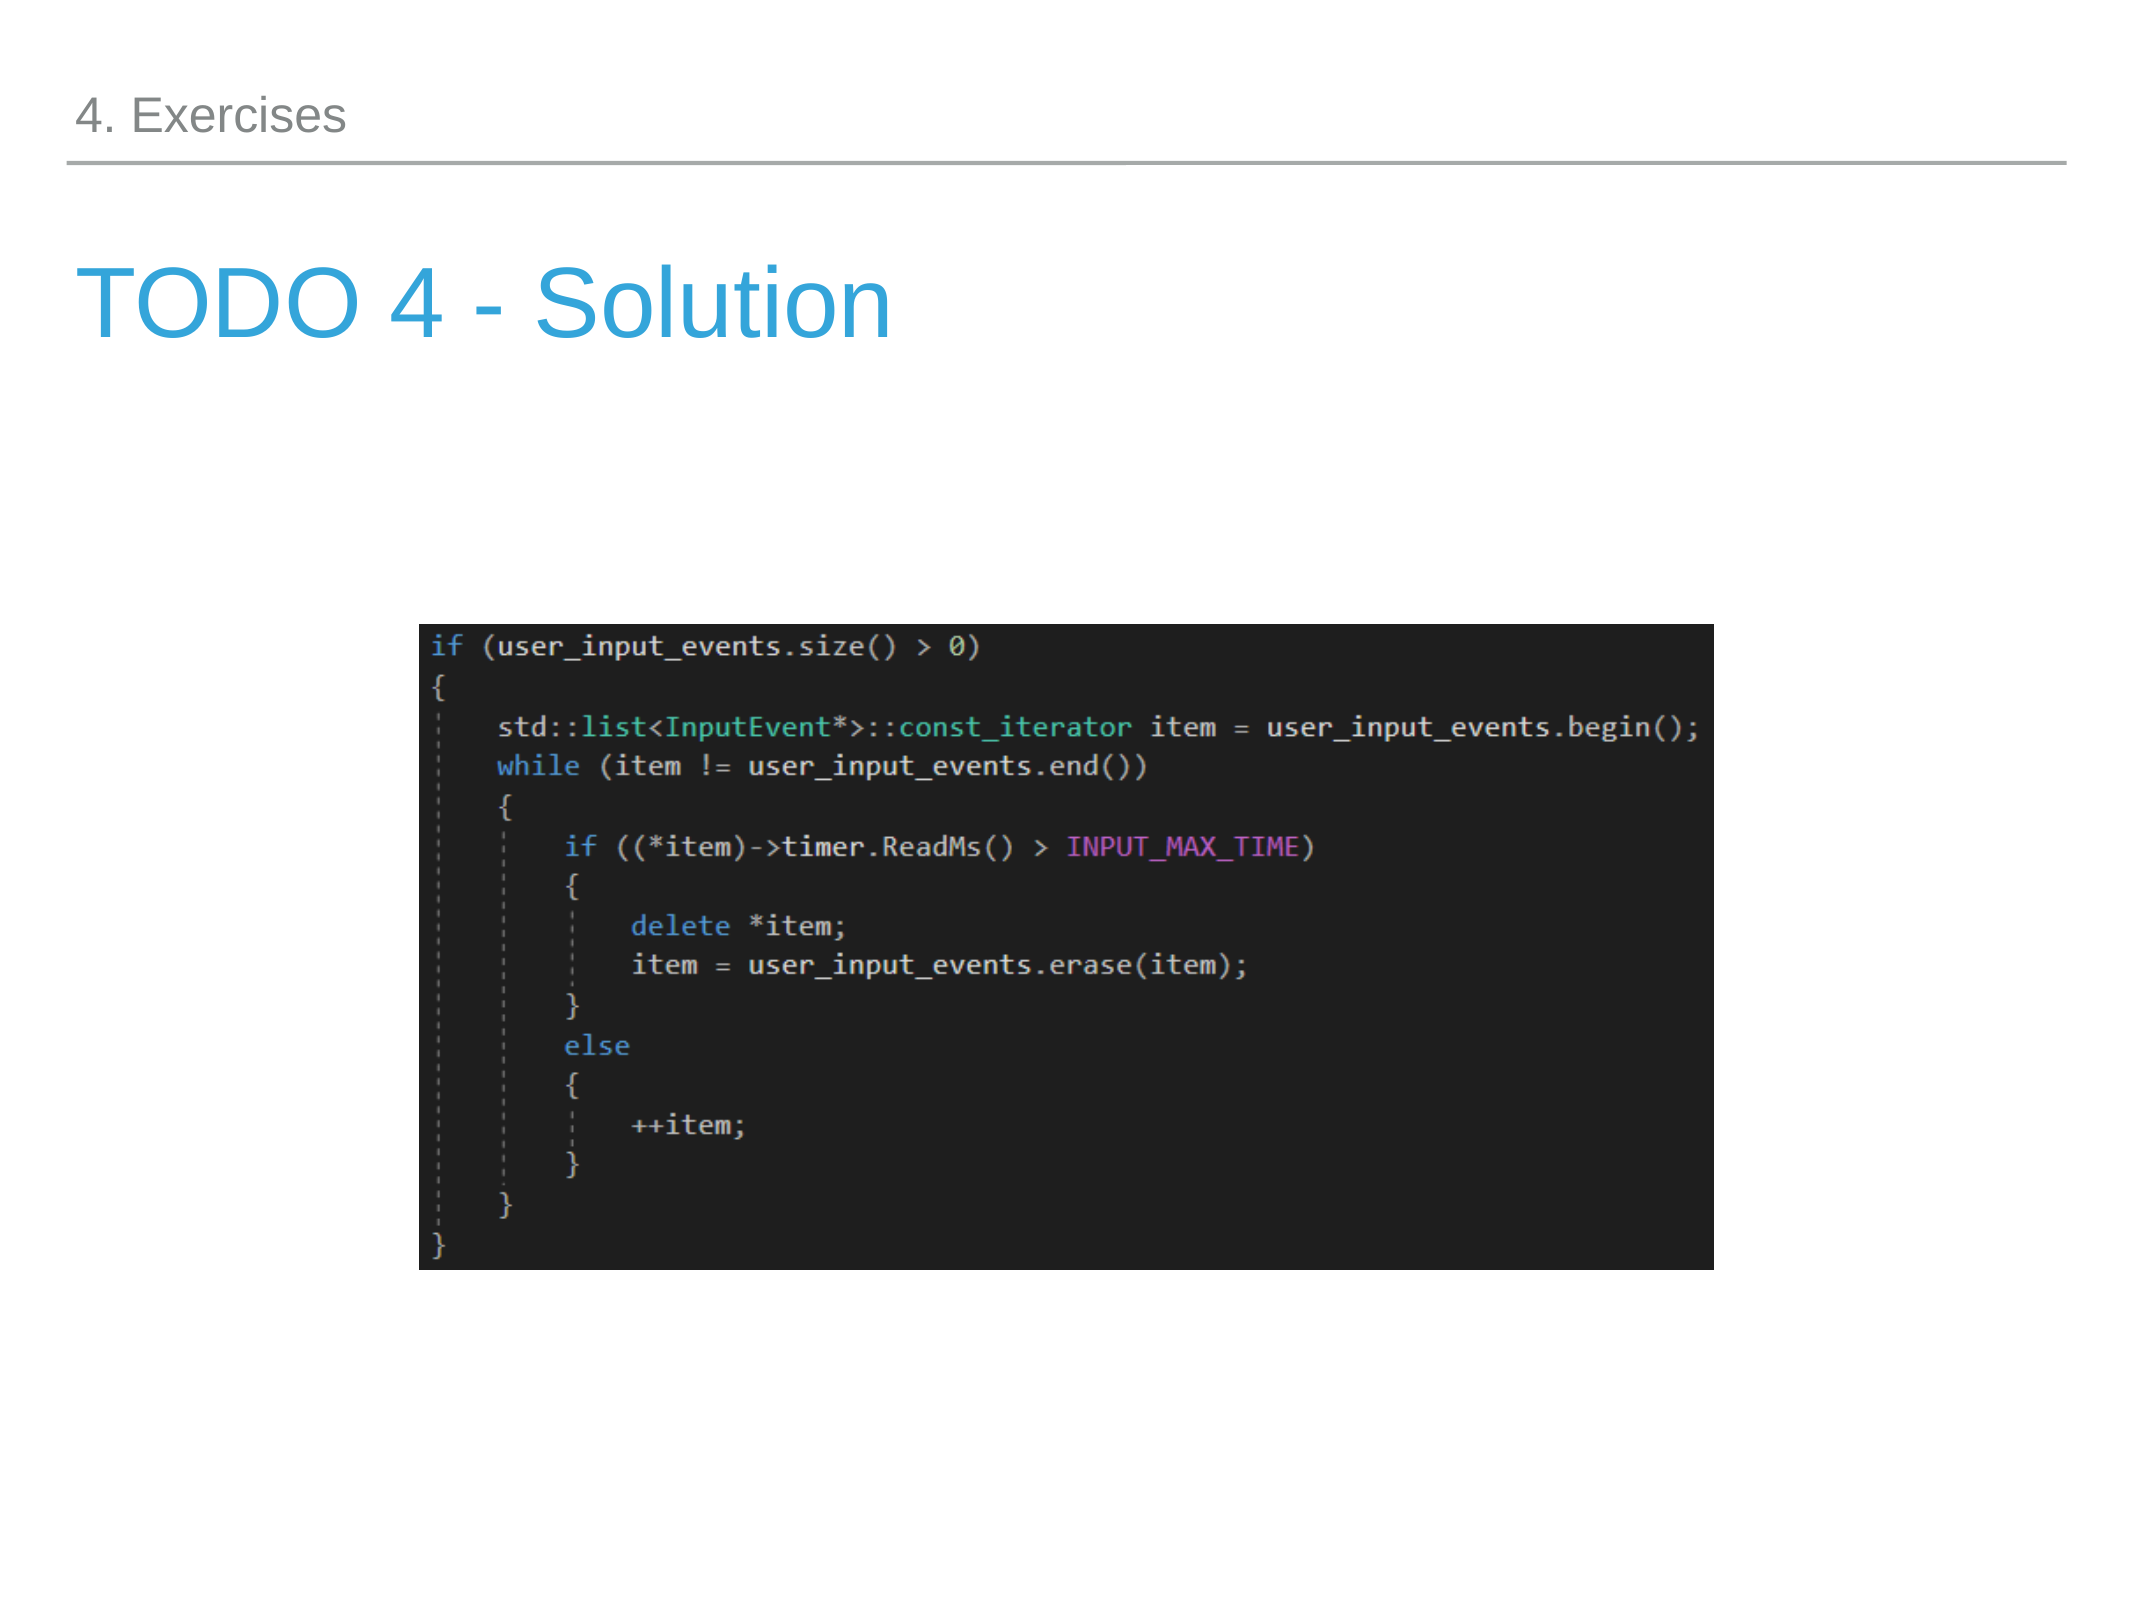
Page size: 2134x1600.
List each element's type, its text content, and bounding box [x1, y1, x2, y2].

title TODO 4 - Solution [66, 252, 2067, 539]
list 4. Exercises [66, 75, 1900, 150]
picture [419, 624, 1714, 1271]
